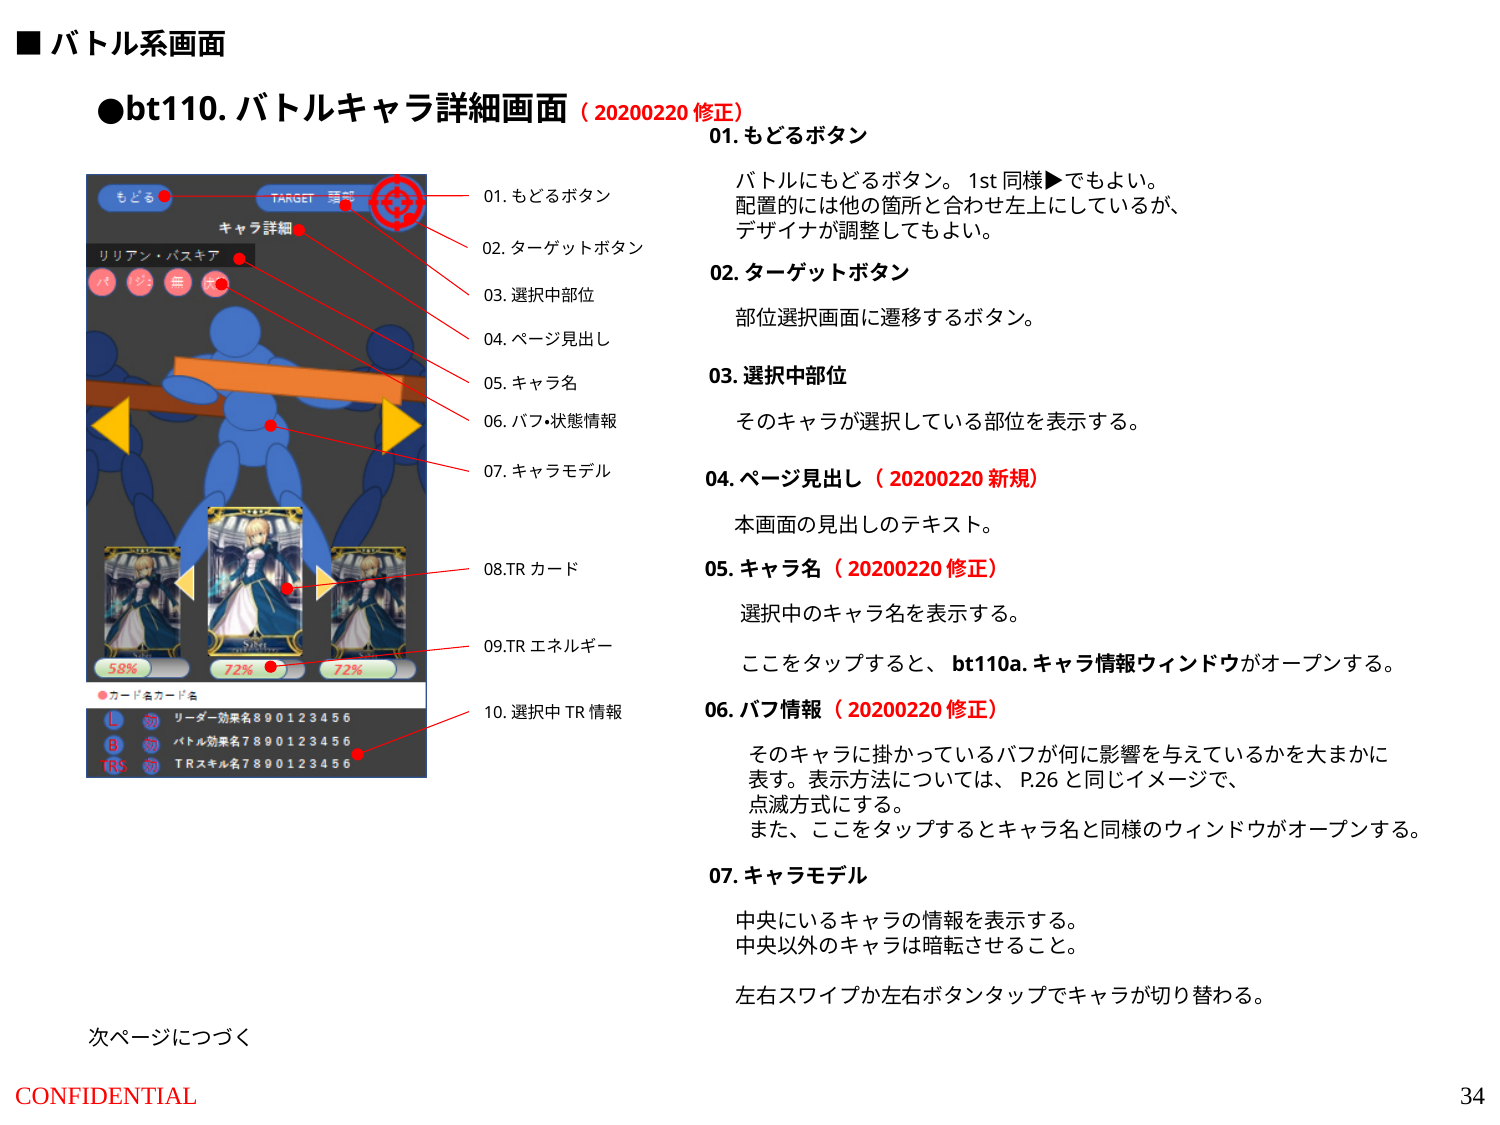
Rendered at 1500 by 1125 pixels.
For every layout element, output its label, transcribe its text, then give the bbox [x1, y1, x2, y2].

text_box バトルにもどるボタン。1st同様▶でもよい。 配置的には他の箇所と合わせ左上にしているが、 デザイナが調整してもよい。 [721, 160, 1207, 251]
text_box 02.ターゲットボタン [695, 252, 926, 292]
text_box 次ページにつづく [73, 1017, 269, 1057]
text_box 01.もどるボタン [694, 115, 883, 155]
text_box 03.選択中部位 [694, 355, 862, 396]
text_box 選択中のキャラ名を表示する。 ここをタップすると、bt110a.キャラ情報ウィンドウがオープンする。 [725, 593, 1420, 684]
text_box 07.キャラモデル [694, 855, 883, 895]
text_box そのキャラが選択している部位を表示する。 [720, 400, 1165, 441]
footer CONFIDENTIAL [0, 1065, 507, 1125]
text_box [86, 174, 657, 778]
text_box 部位選択画面に遷移するボタン。 [720, 297, 1061, 338]
text_box 05.キャラ名（20200220修正） [690, 548, 1024, 588]
text_box ●bt110.バトルキャラ詳細画面（20200220修正） [81, 79, 771, 135]
text_box 04.ページ見出し（20200220新規） [690, 458, 1066, 499]
text_box そのキャラに掛かっているバフが何に影響を与えているかを大まかに 表す。表示方法については、P.26と同じイメージで、 点滅方式にする。 また、ここをタップするとキャラ名と同様のウィンドウがオープンする。 [733, 734, 1447, 849]
text_box 中央にいるキャラの情報を表示する。 中央以外のキャラは暗転させること。 左右スワイプか左右ボタンタップでキャラが切り替わる。 [721, 900, 1291, 1016]
slide_number 34 [1162, 1065, 1500, 1125]
text_box 06.バフ情報（20200220修正） [690, 689, 1024, 729]
text_box ■バトル系画面 [0, 17, 243, 68]
text_box 本画面の見出しのテキスト。 [719, 503, 1019, 544]
